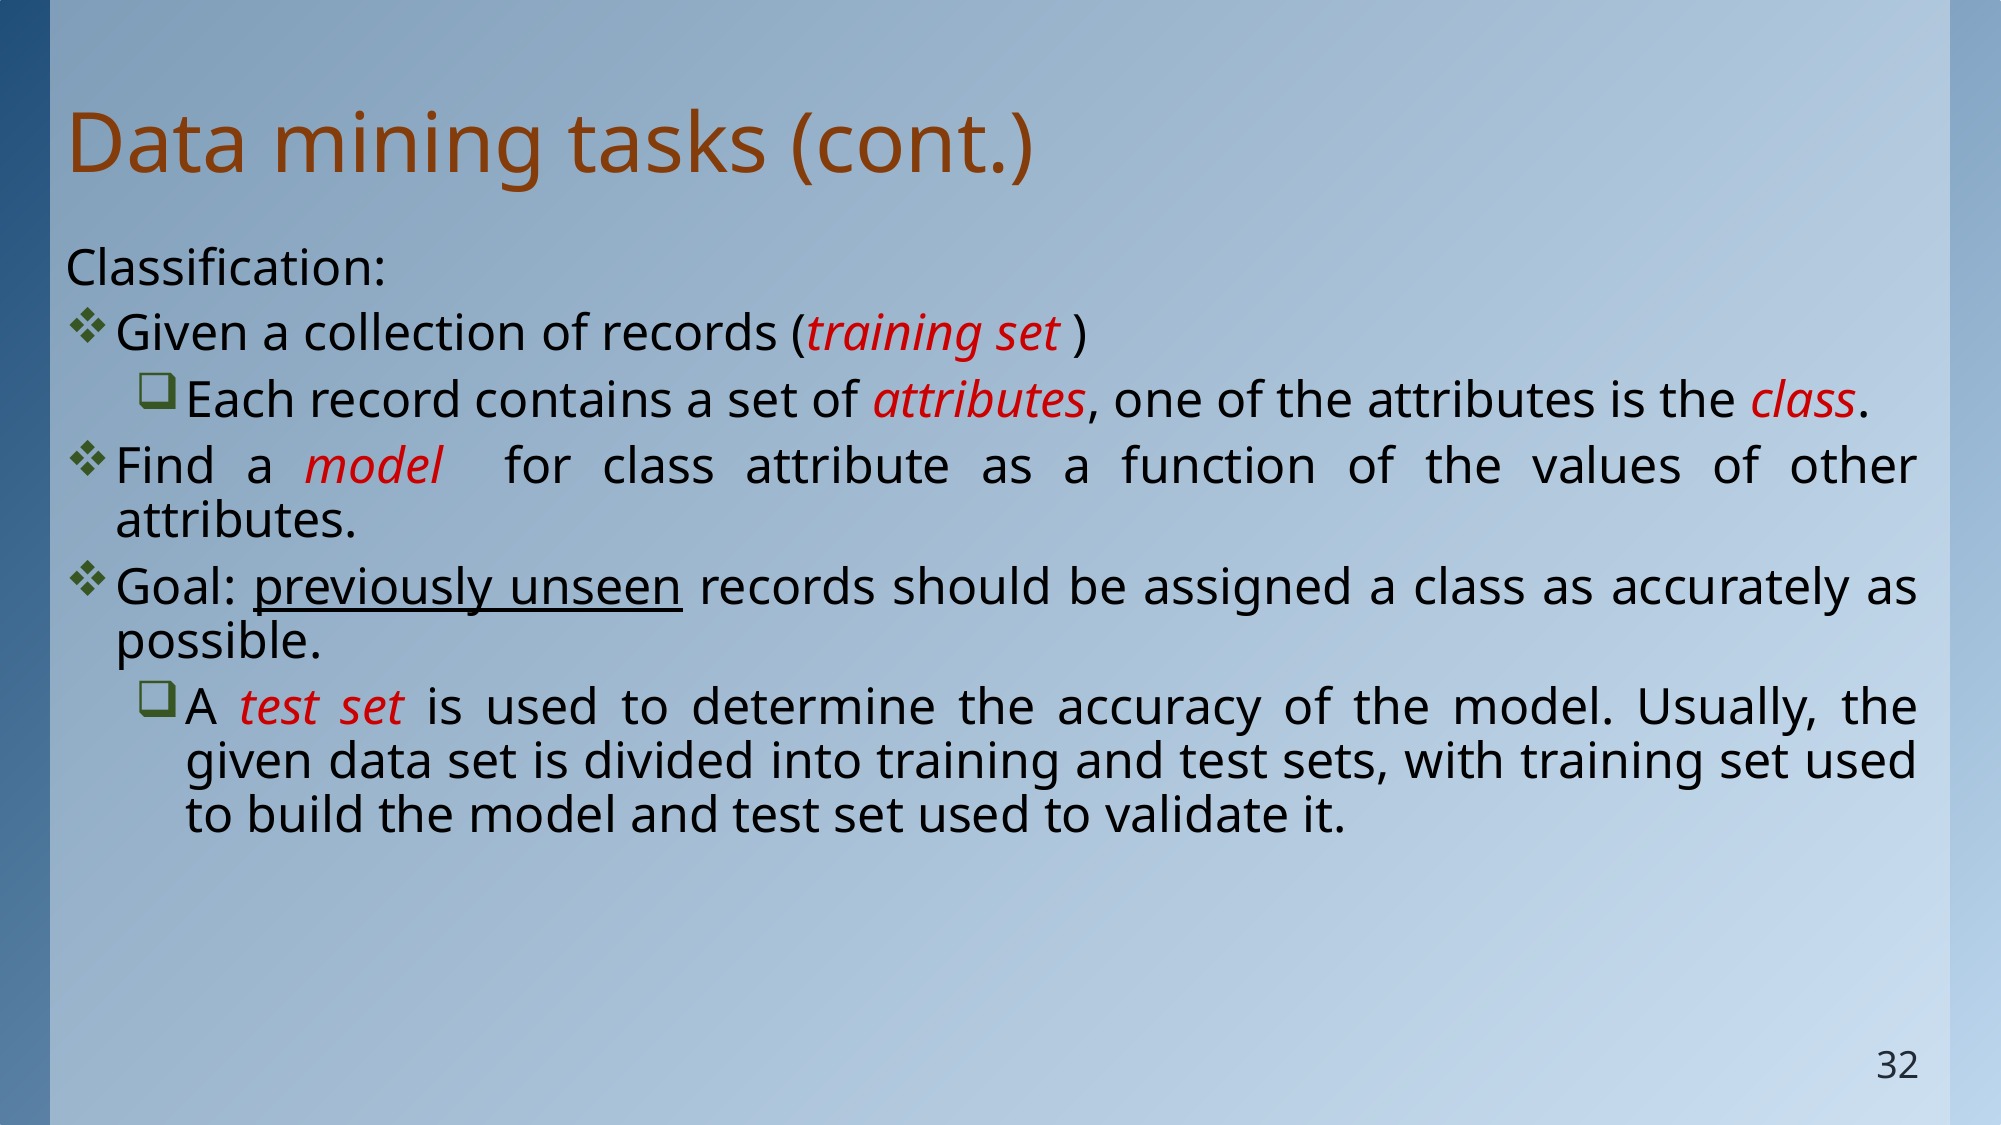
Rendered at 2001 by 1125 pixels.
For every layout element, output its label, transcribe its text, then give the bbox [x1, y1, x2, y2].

list Classification: Given a collection of records (training set ) Each record contains a set of attributes, one of the attributes is the class. Find a model for class attribute as a function of the values of other attributes. Goal: previously unseen records should be assigned a class as accurately as possible. A test set is used to determine the accuracy of the model. Usually, the given data set is divided into training and test sets, with training set used to build the model and test set used to validate it. [45, 224, 1940, 1025]
title Data mining tasks (cont.) [45, 12, 1940, 200]
slide_number 32 [1757, 1050, 1940, 1103]
